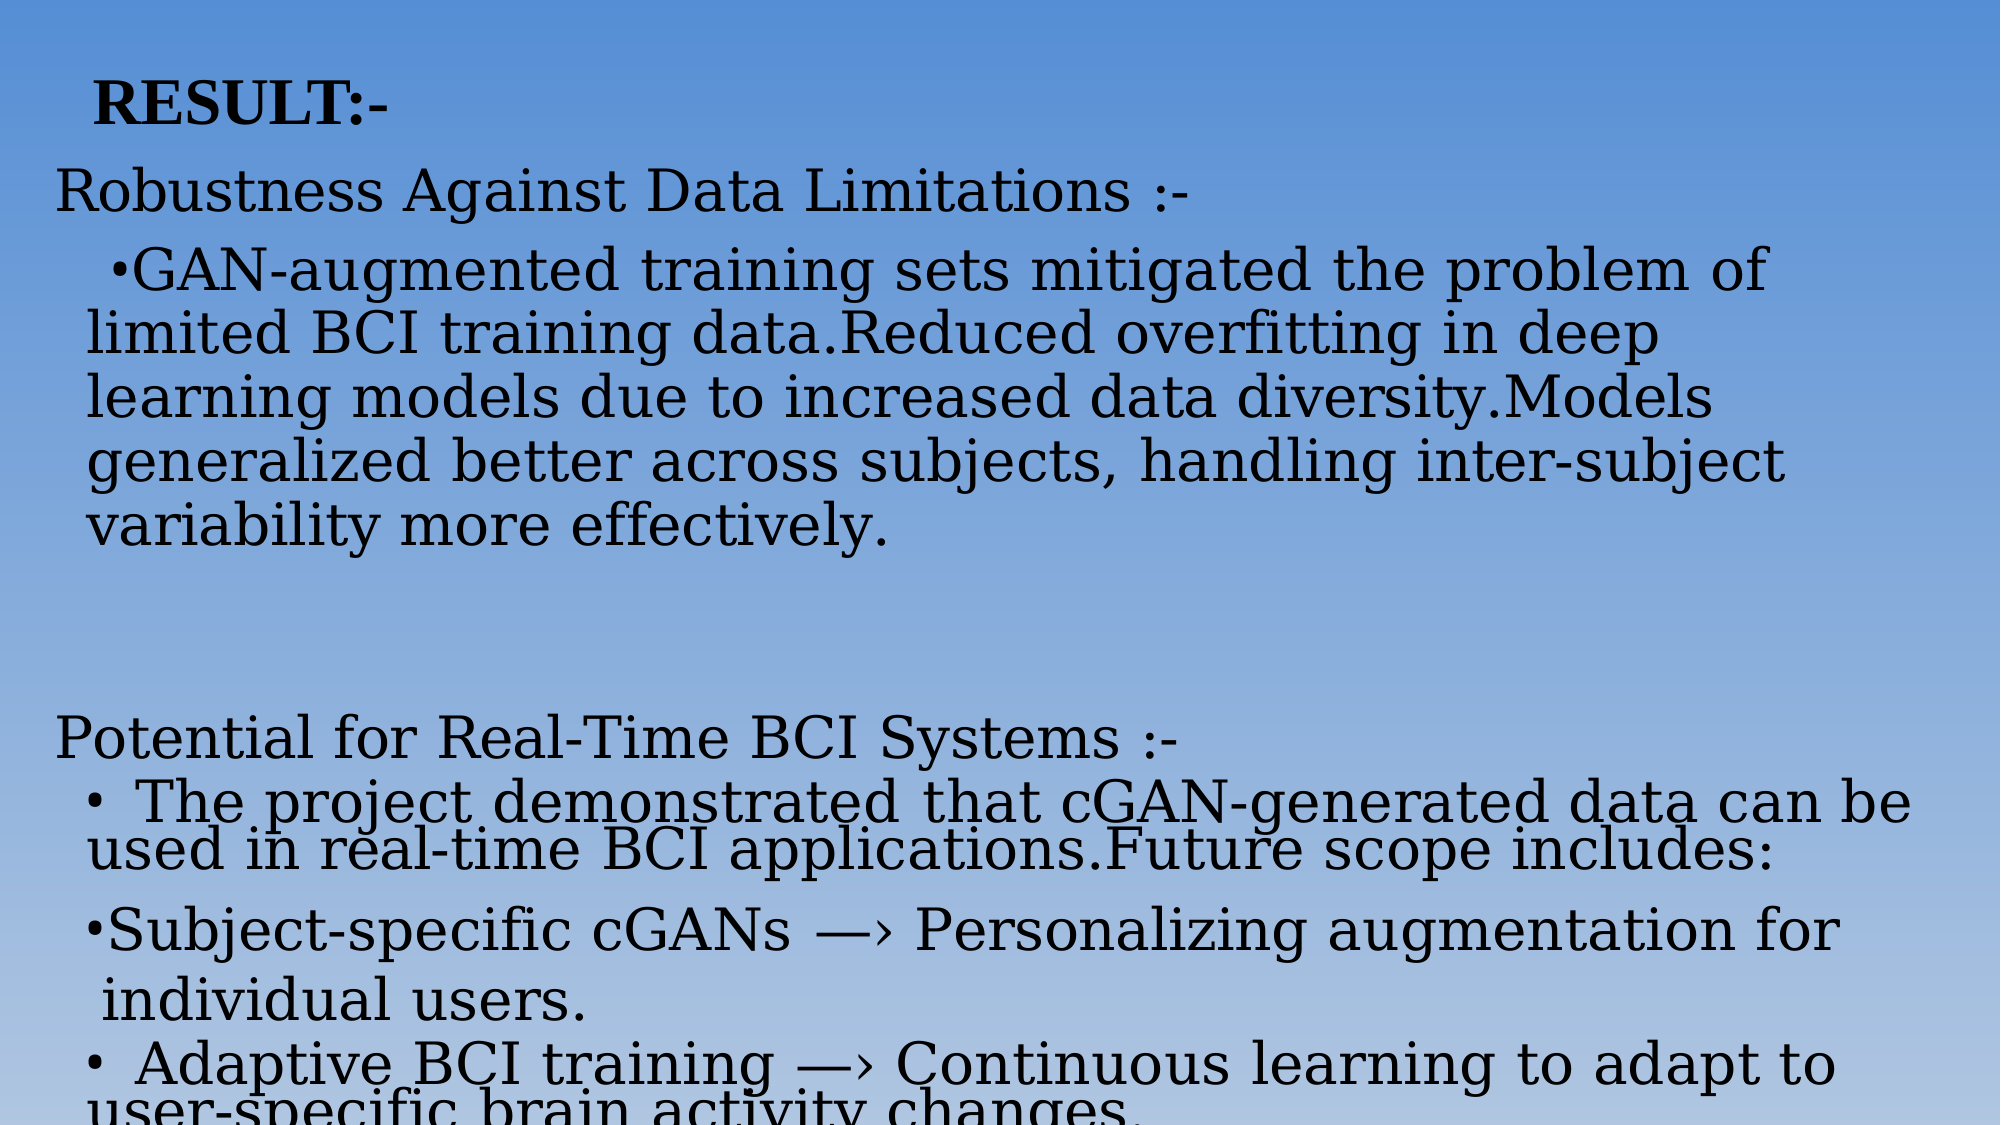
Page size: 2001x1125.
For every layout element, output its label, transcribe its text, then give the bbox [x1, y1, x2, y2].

text_box Robustness Against Data Limitations :- GAN-augmented training sets mitigated the problem of limited BCI training data.Reduced overfitting in deep learning models due to increased data diversity.Models generalized better across subjects, handling inter-subject variability more effectively. Potential for Real-Time BCI Systems :- The project demonstrated that cGAN-generated data can be used in real-time BCI applications.Future scope includes: Subject-specific cGANs —› Personalizing augmentation for individual users. Adaptive BCI training —› Continuous learning to adapt to user-specific brain activity changes. [52, 138, 1998, 1125]
title RESULT:- [9, 0, 467, 246]
